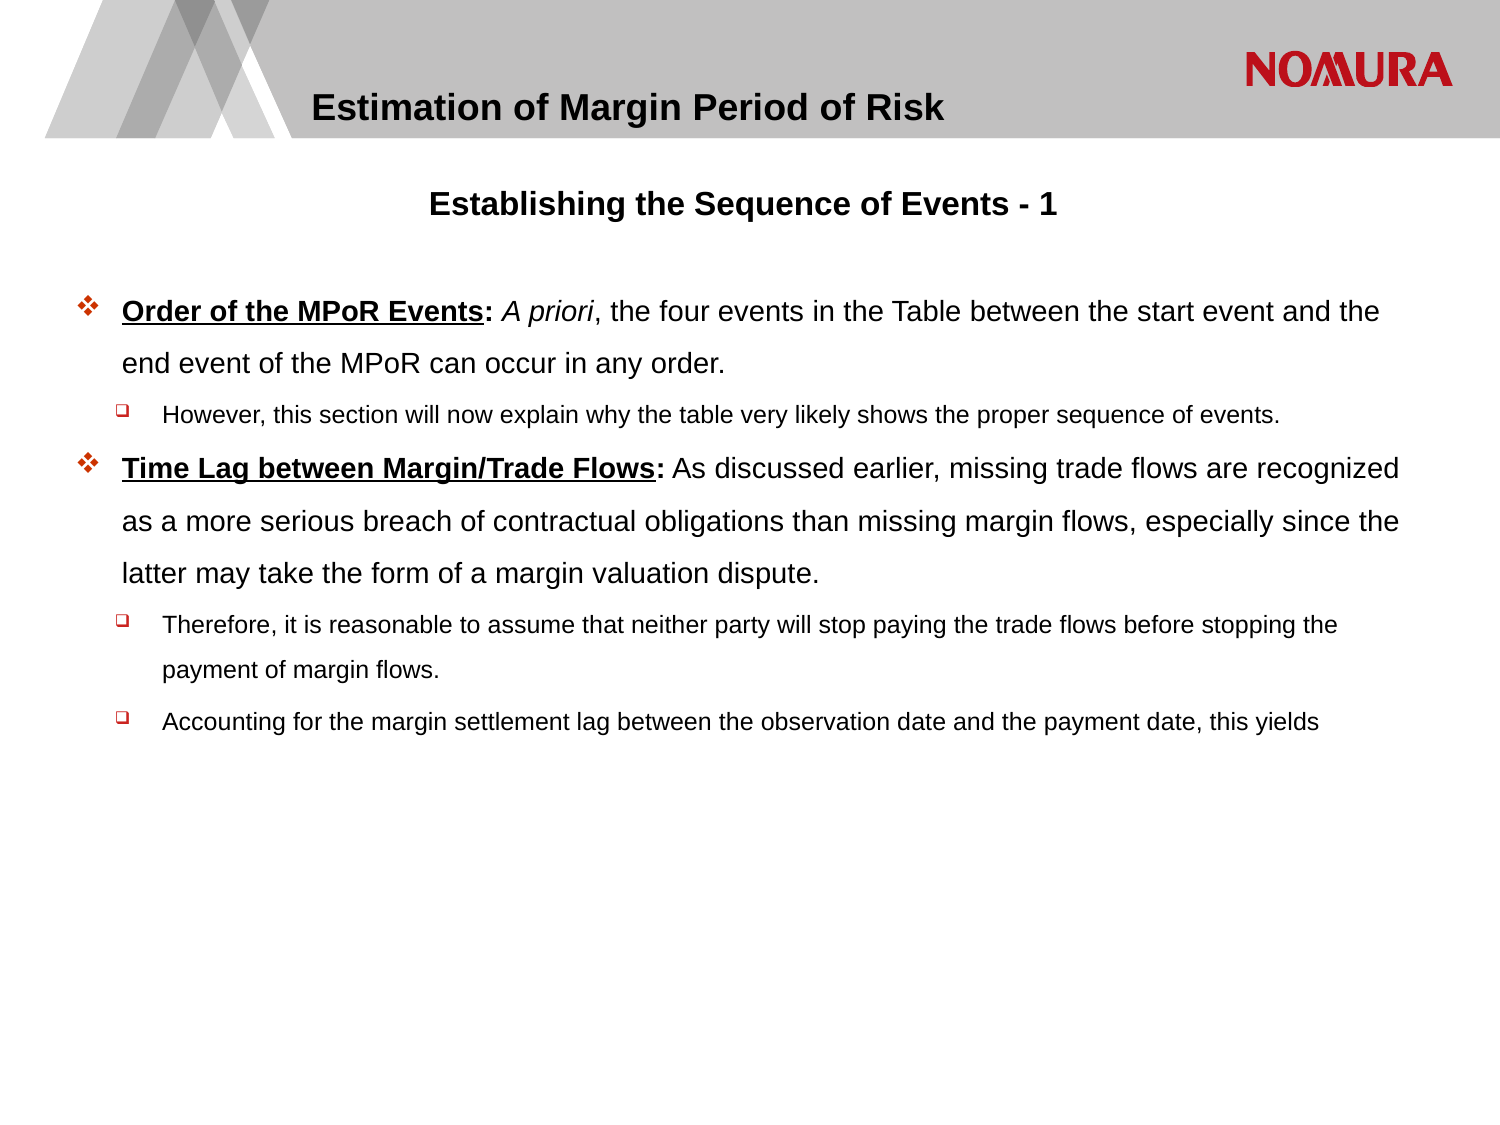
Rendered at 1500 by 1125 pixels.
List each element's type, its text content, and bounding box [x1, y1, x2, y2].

title Estimation of Margin Period of Risk [311, 9, 1223, 128]
